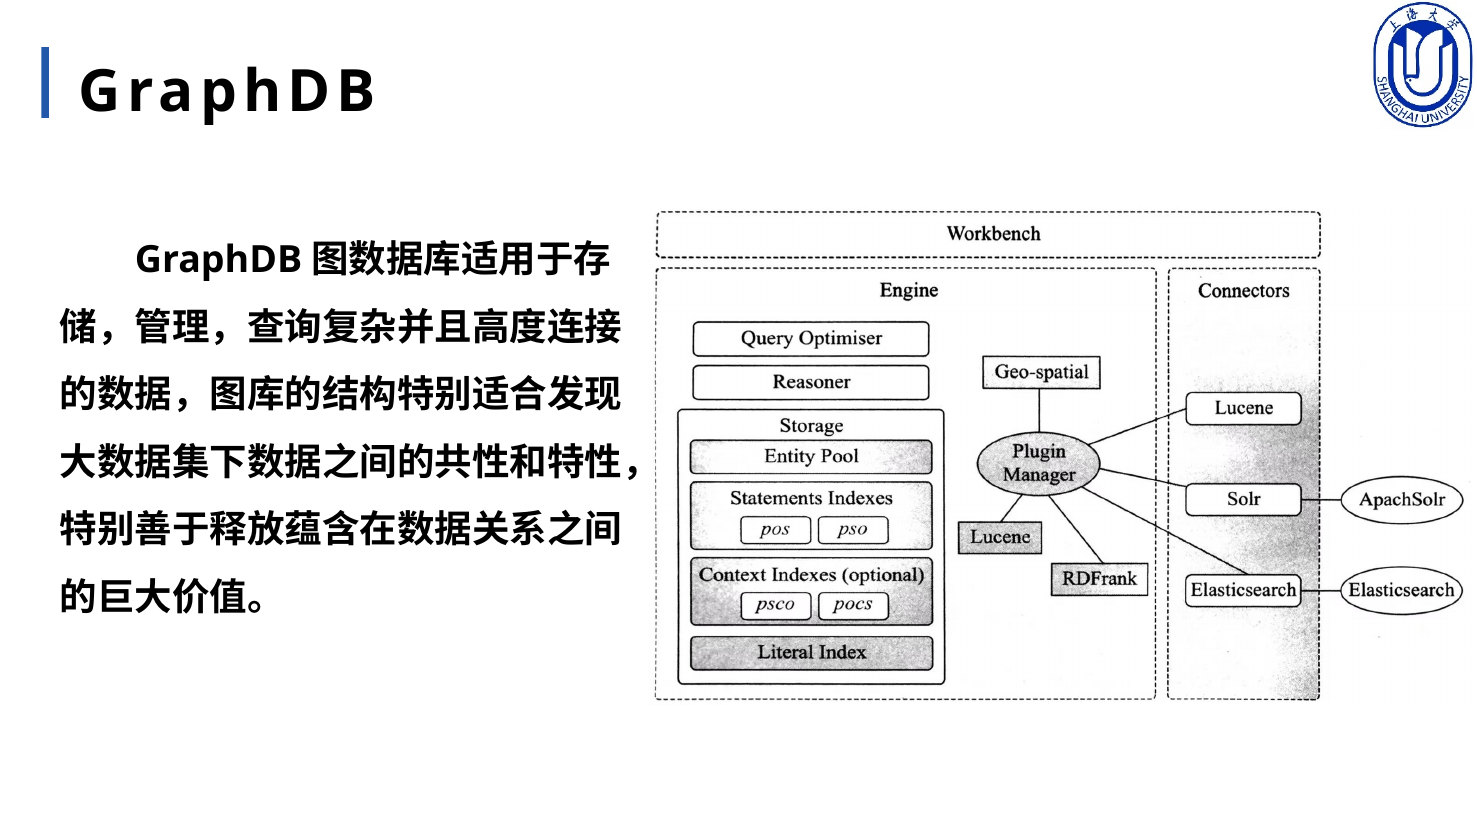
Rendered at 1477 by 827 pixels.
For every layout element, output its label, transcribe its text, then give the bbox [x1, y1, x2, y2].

text_box GraphDB图数据库适用于存储，管理，查询复杂并且高度连接的数据，图库的结构特别适合发现大数据集下数据之间的共性和特性，特别善于释放蕴含在数据关系之间的巨大价值。 [44, 205, 647, 626]
picture [649, 205, 1473, 706]
text_box [39, 45, 51, 120]
picture [1371, 0, 1474, 131]
text_box GraphDB [67, 47, 388, 129]
